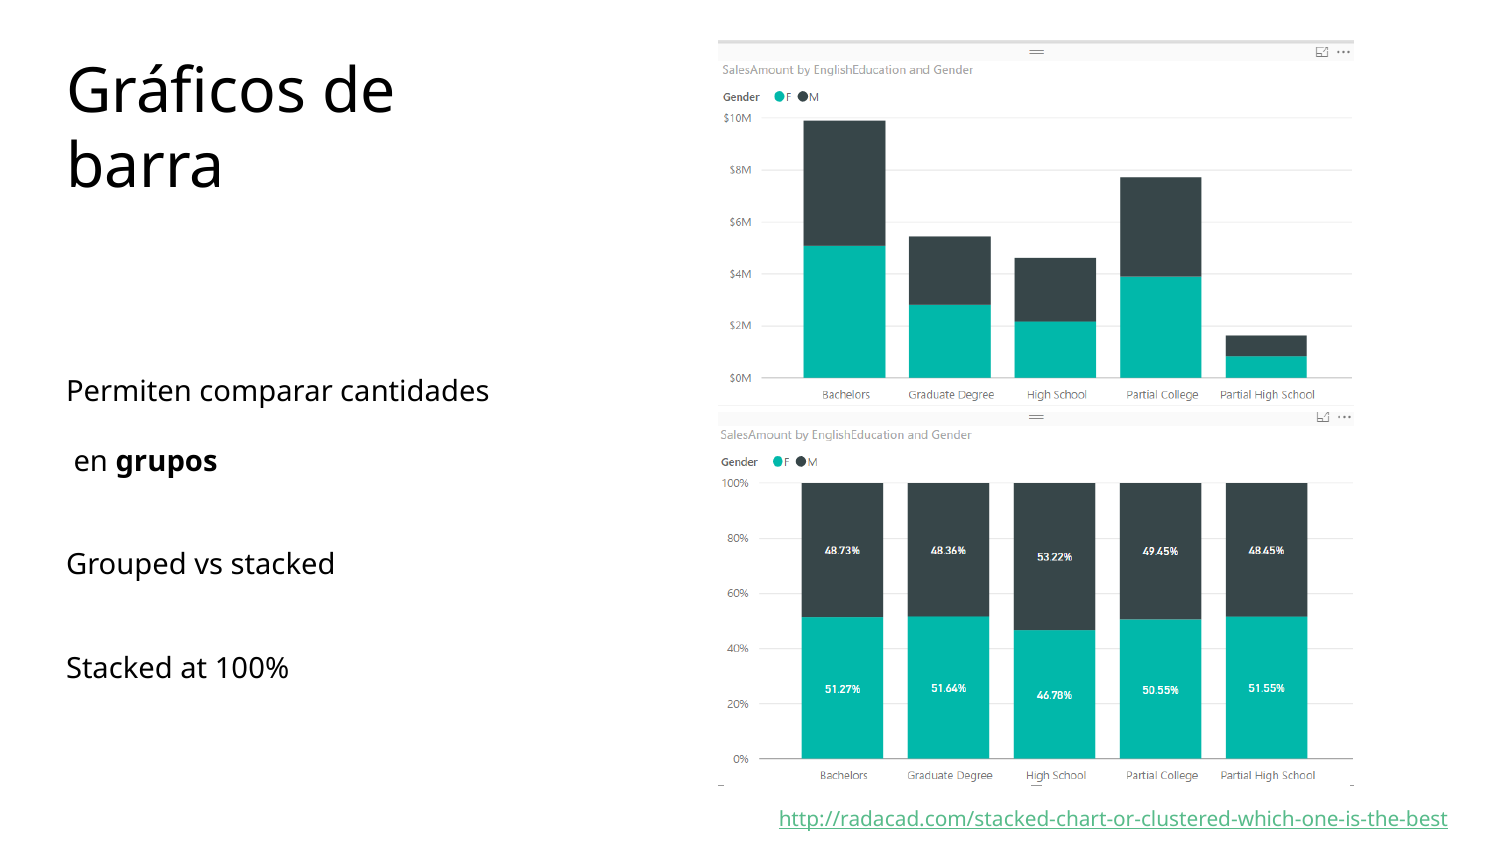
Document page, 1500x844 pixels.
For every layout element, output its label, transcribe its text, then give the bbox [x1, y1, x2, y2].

picture [718, 411, 1355, 786]
text_box http://radacad.com/stacked-chart-or-clustered-which-one-is-the-best [272, 791, 1463, 844]
title Gráficos de barra [51, 91, 512, 216]
picture [718, 40, 1355, 407]
list Permiten comparar cantidades en grupos Grouped vs stacked Stacked at 100% [51, 229, 512, 792]
